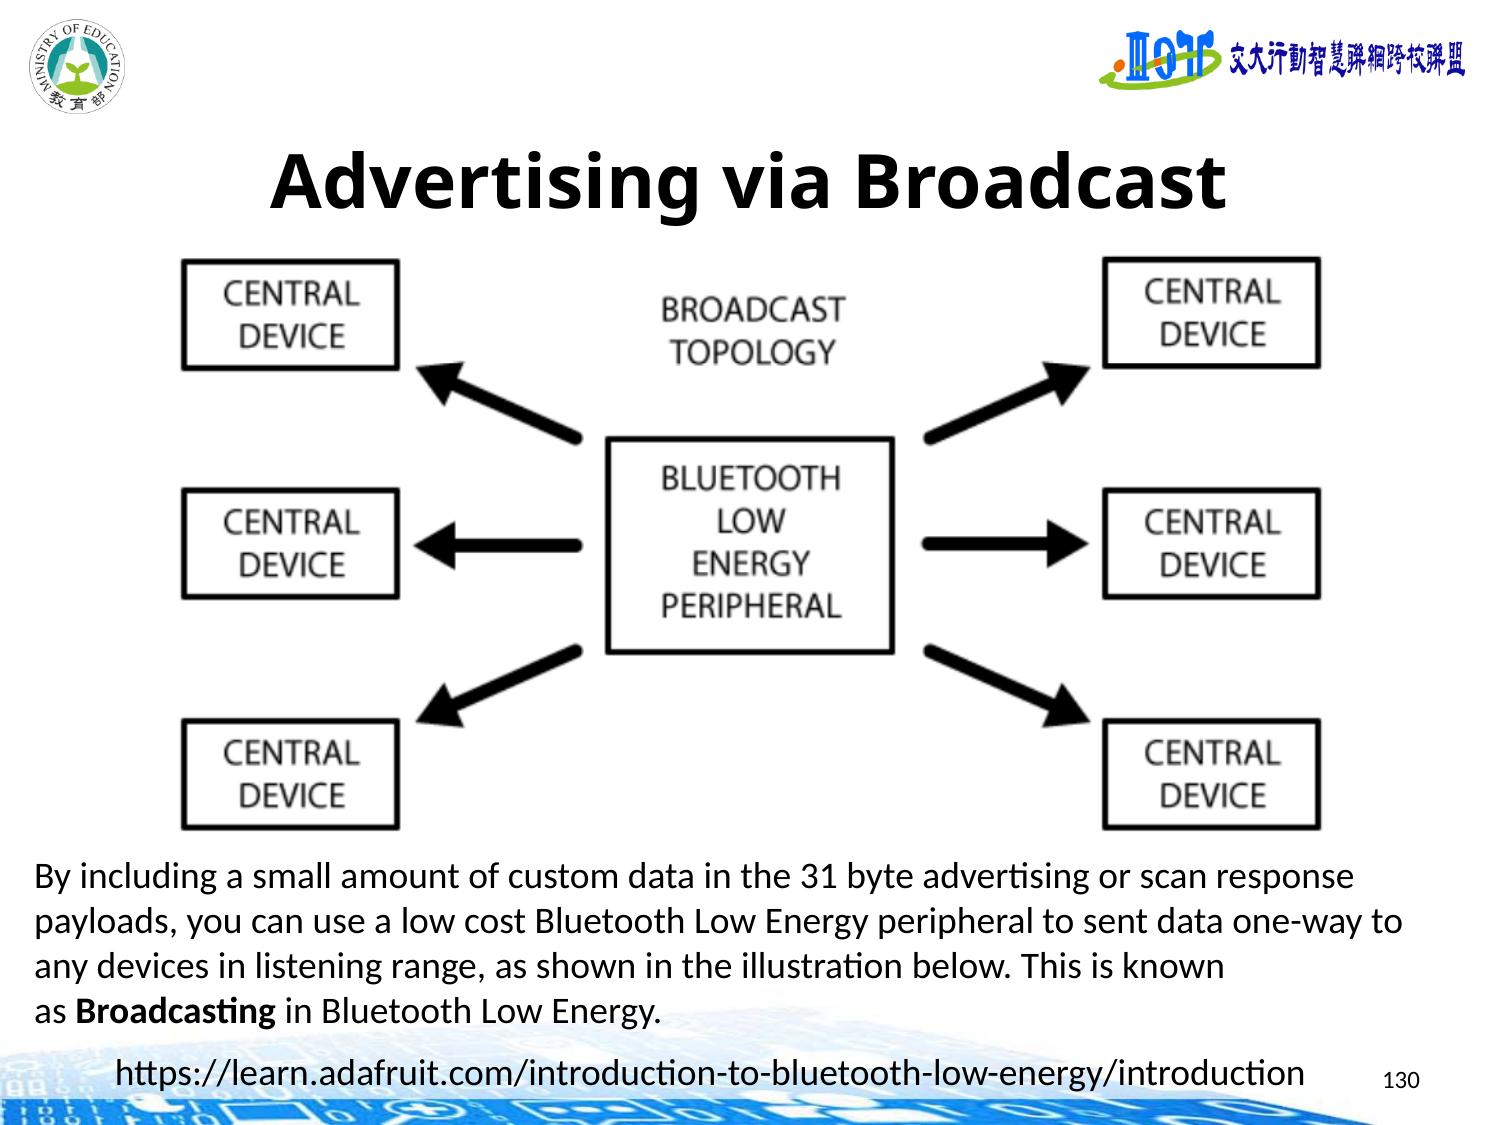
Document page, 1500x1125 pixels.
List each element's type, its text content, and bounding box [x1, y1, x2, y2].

picture [157, 248, 1343, 845]
picture [1099, 30, 1465, 90]
title Advertising via Broadcast [75, 101, 1425, 256]
text_box By including a small amount of custom data in the 31 byte advertising or scan response payloads, you can use a low cost Bluetooth Low Energy peripheral to sent data one-way to any devices in listening range, as shown in the illustration below. This is known as Broadcasting in Bluetooth Low Energy. [19, 843, 1464, 1039]
picture [0, 987, 1377, 1125]
slide_number 130 [1367, 1056, 1464, 1117]
picture [29, 19, 125, 114]
text_box https://learn.adafruit.com/introduction-to-bluetooth-low-energy/introduction [100, 1040, 1343, 1101]
